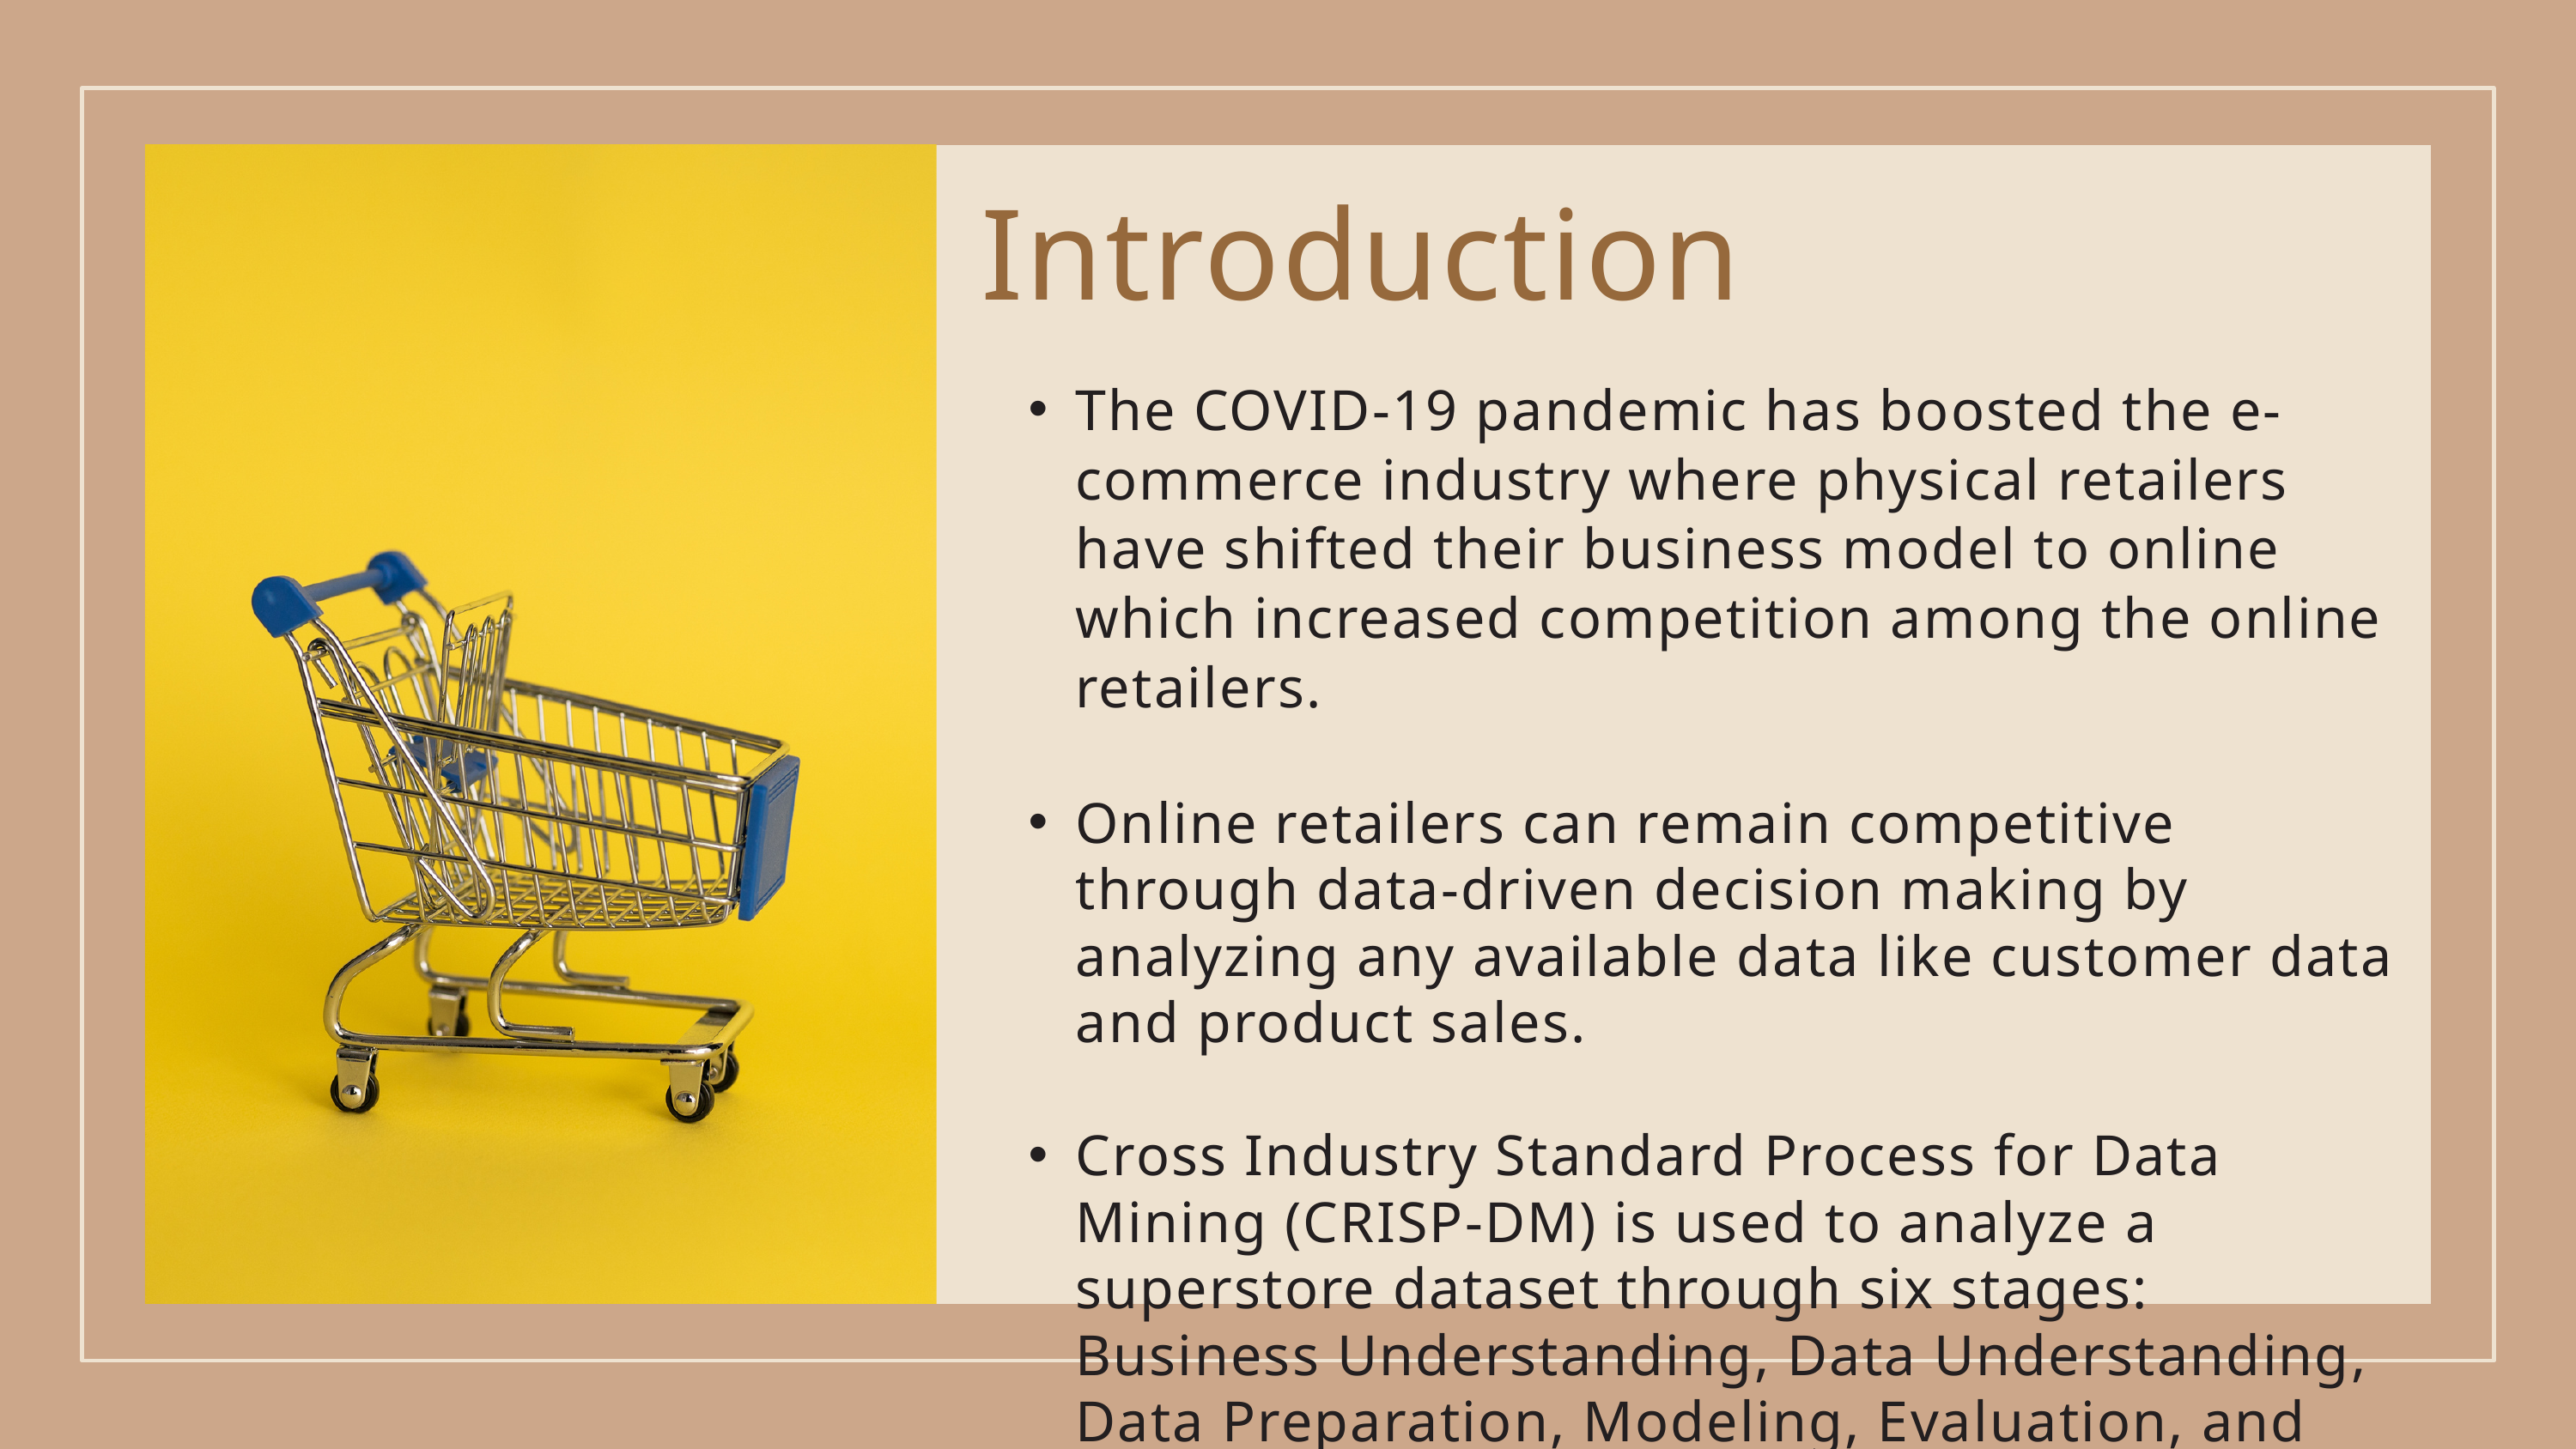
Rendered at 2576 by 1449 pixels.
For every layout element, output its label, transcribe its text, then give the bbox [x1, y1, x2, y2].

text_box The COVID-19 pandemic has boosted the e-commerce industry where physical retailers have shifted their business model to online which increased competition among the online retailers. Online retailers can remain competitive through data-driven decision making by analyzing any available data like customer data and product sales. Cross Industry Standard Process for Data Mining (CRISP-DM) is used to analyze a superstore dataset through six stages: Business Understanding, Data Understanding, Data Preparation, Modeling, Evaluation, and Deployment. [981, 1368, 2402, 1449]
picture [144, 144, 937, 1304]
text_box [937, 144, 2432, 1304]
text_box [82, 88, 2494, 1361]
